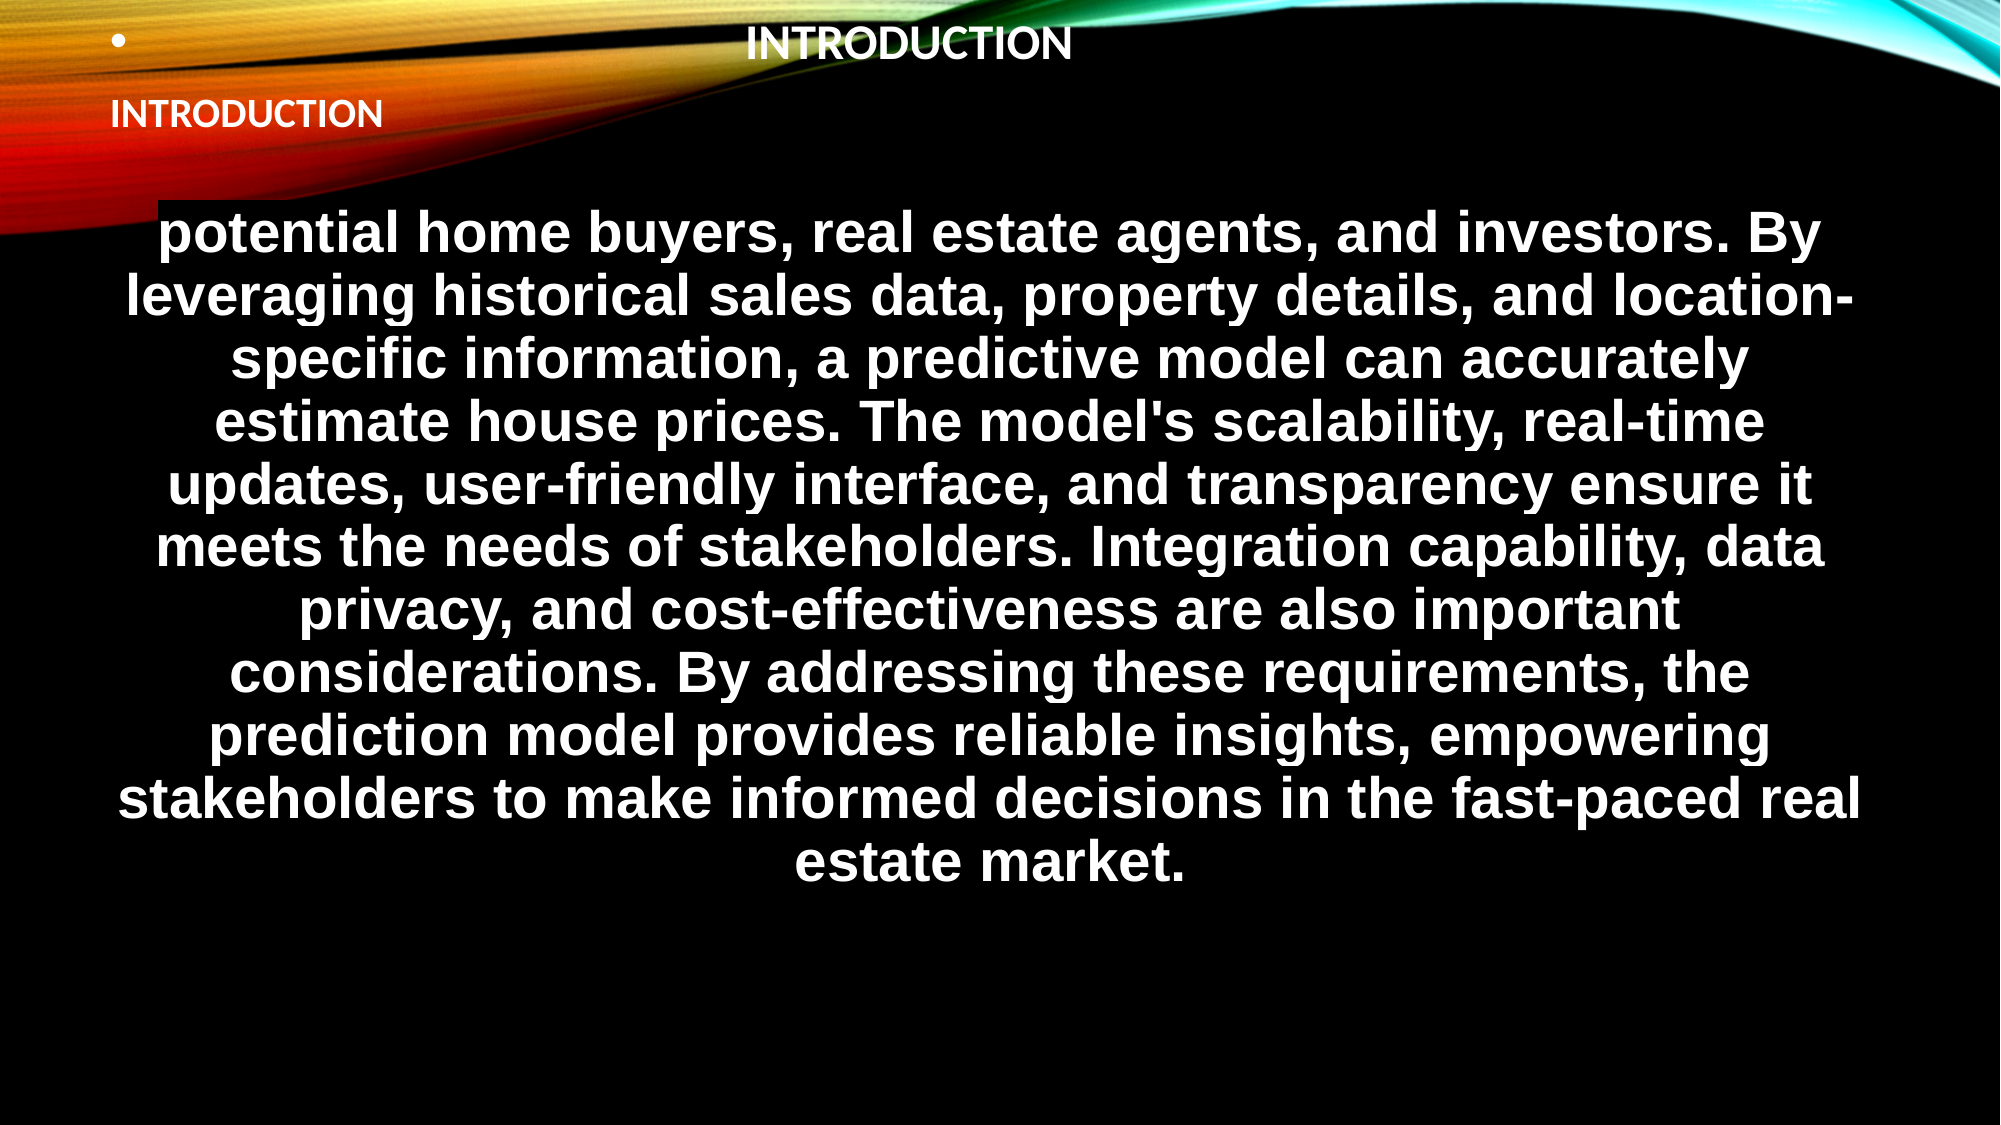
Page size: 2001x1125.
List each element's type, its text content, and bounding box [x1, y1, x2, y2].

picture [0, 0, 2000, 237]
list INTRODUCTION INTRODUCTION House price prediction in a metropolitan city in India is a valuable solution for potential home buyers, real estate agents, and investors. By leveraging historical sales data, property details, and location-specific information, a predictive model can accurately estimate house prices. The model's scalability, real-time updates, user-friendly interface, and transparency ensure it meets the needs of stakeholders. Integration capability, data privacy, and cost-effectiveness are also important considerations. By addressing these requirements, the prediction model provides reliable insights, empowering stakeholders to make informed decisions in the fast-paced real estate market. [94, 9, 1888, 1021]
